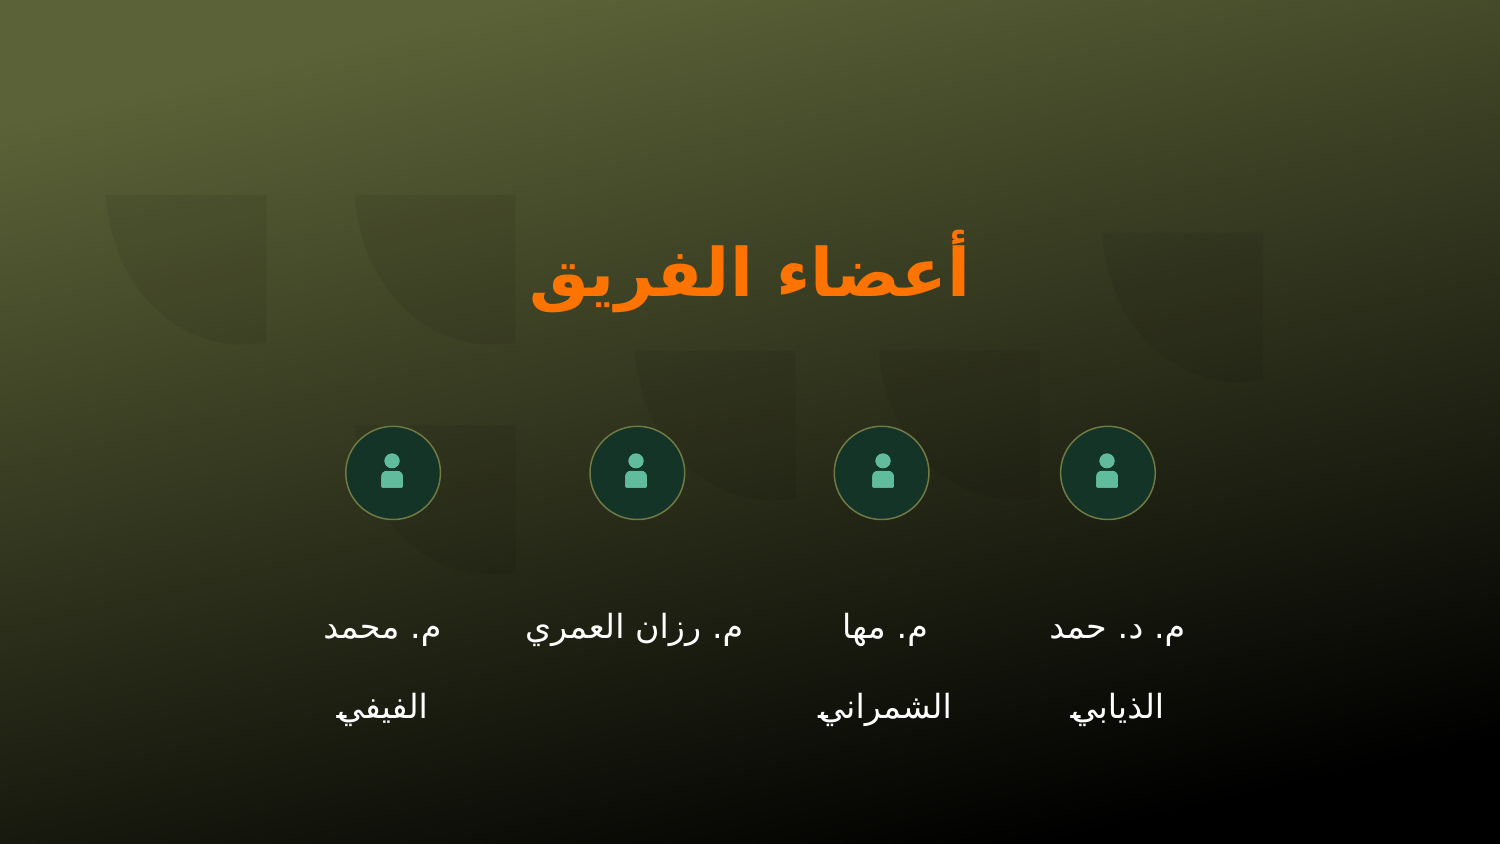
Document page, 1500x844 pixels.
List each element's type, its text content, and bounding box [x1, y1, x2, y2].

text_box م. رزان العمري [510, 547, 762, 650]
text_box م. د. حمد الذيابي [1013, 547, 1245, 650]
text_box أعضاء الفريق [152, 211, 1348, 306]
text_box م. محمد الفيفي [255, 547, 510, 650]
text_box [345, 426, 441, 520]
text_box [834, 426, 929, 520]
text_box م. مها الشمراني [762, 547, 1013, 650]
text_box [590, 426, 685, 520]
text_box [1060, 426, 1156, 520]
picture [0, 0, 1500, 844]
